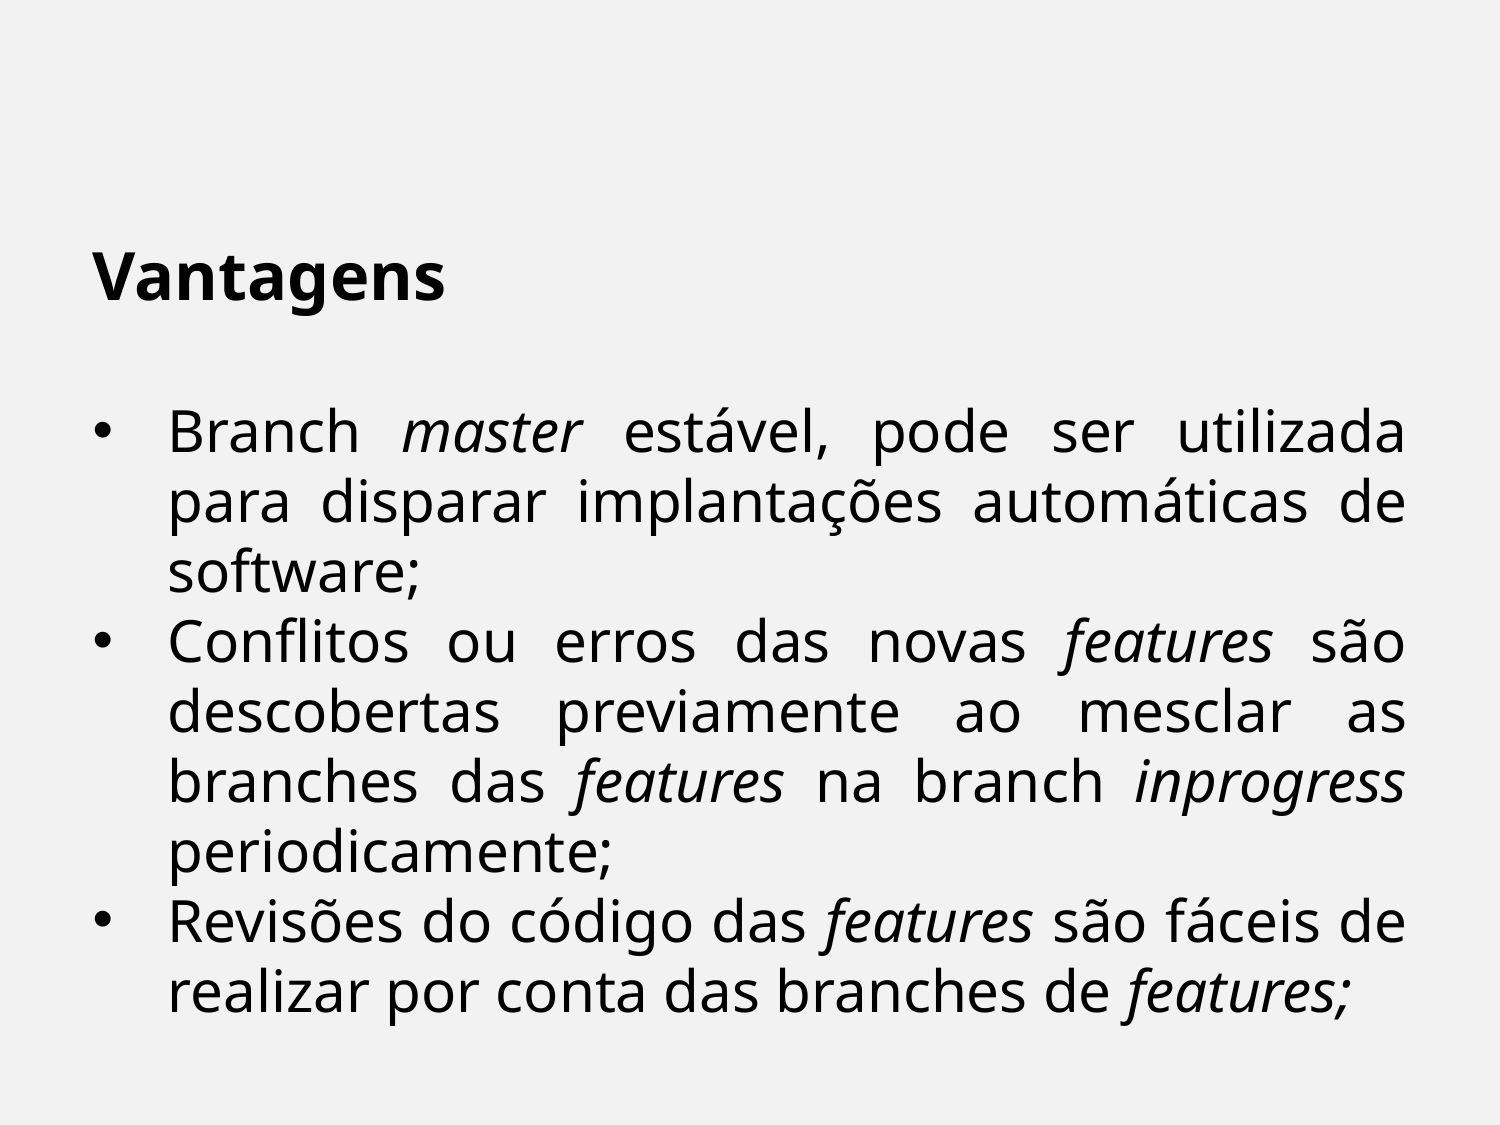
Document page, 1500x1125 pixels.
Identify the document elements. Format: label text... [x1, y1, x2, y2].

text_box Vantagens Branch master estável, pode ser utilizada para disparar implantações automáticas de software; Conflitos ou erros das novas features são descobertas previamente ao mesclar as branches das features na branch inprogress periodicamente; Revisões do código das features são fáceis de realizar por conta das branches de features; [78, 226, 1422, 1032]
